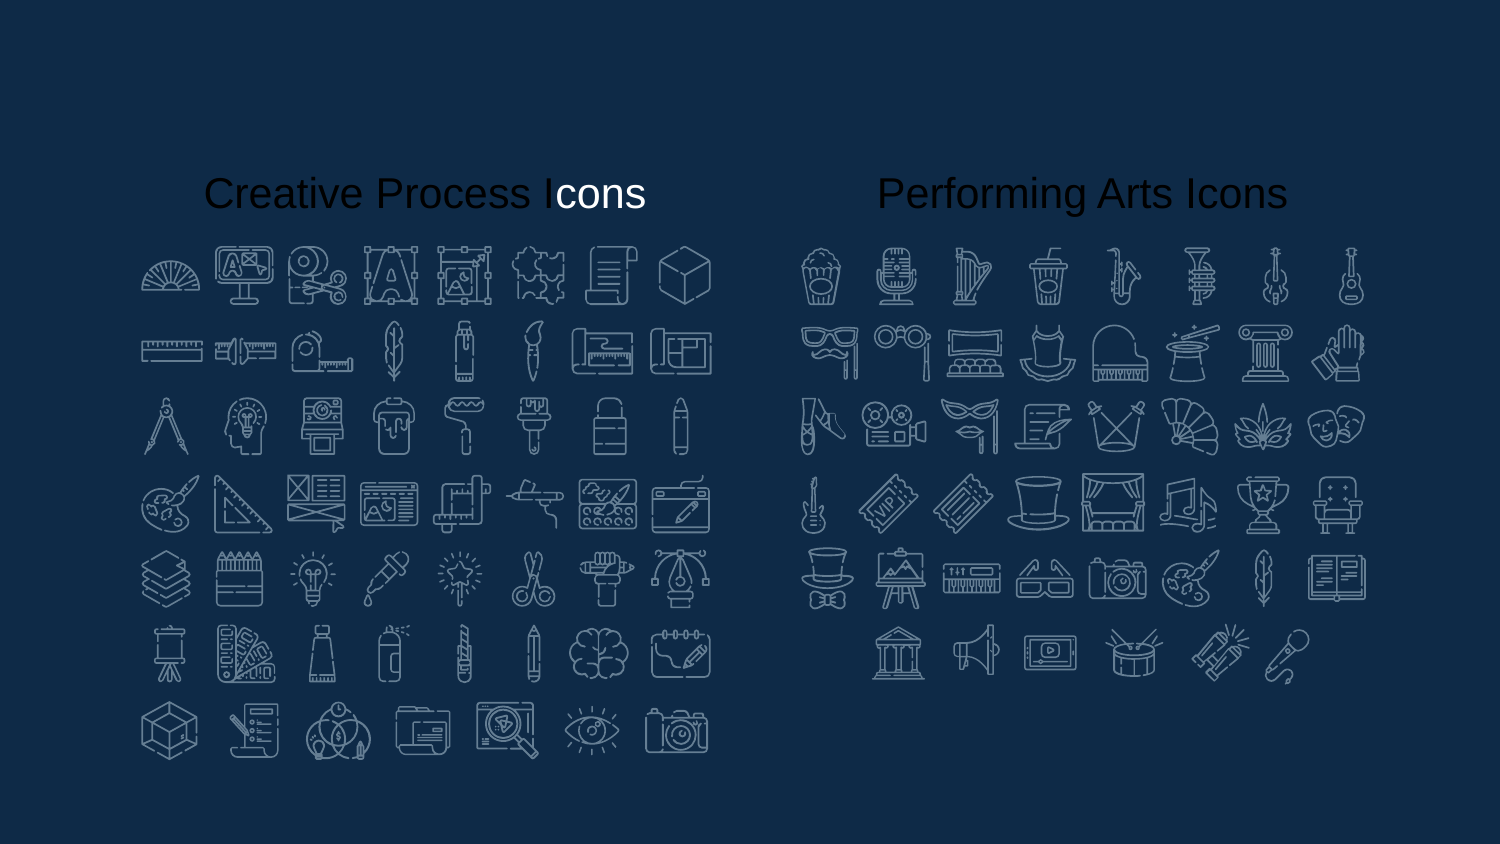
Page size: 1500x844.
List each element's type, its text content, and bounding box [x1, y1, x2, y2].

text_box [800, 397, 847, 456]
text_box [216, 624, 276, 684]
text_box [372, 397, 416, 456]
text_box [305, 701, 372, 761]
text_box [953, 624, 1001, 676]
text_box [509, 245, 565, 305]
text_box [1086, 400, 1146, 453]
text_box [1307, 554, 1367, 603]
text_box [658, 245, 711, 306]
title Creative Process Icons [139, 154, 711, 234]
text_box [571, 327, 634, 375]
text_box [1160, 549, 1221, 608]
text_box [875, 547, 927, 610]
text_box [153, 624, 186, 683]
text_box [432, 474, 492, 534]
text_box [800, 476, 827, 535]
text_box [1236, 476, 1290, 535]
text_box [651, 549, 710, 609]
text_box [1106, 247, 1142, 306]
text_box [476, 701, 540, 760]
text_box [300, 397, 344, 456]
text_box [859, 401, 927, 447]
text_box [569, 627, 629, 680]
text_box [1165, 324, 1221, 383]
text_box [289, 551, 336, 608]
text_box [140, 549, 192, 608]
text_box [139, 474, 200, 534]
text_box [1191, 623, 1251, 682]
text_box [1183, 247, 1216, 306]
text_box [143, 397, 189, 456]
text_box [437, 245, 492, 306]
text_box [362, 550, 410, 607]
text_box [1234, 402, 1292, 451]
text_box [454, 320, 475, 383]
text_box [1104, 628, 1164, 678]
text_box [437, 551, 483, 607]
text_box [141, 700, 198, 761]
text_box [940, 398, 1000, 455]
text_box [564, 705, 620, 756]
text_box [1158, 477, 1218, 533]
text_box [228, 703, 279, 759]
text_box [1238, 324, 1294, 383]
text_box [359, 481, 419, 527]
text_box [1023, 635, 1077, 671]
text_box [287, 245, 350, 306]
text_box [508, 551, 559, 607]
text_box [1015, 558, 1075, 599]
text_box [1092, 324, 1149, 382]
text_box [946, 329, 1005, 378]
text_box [857, 473, 920, 535]
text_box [378, 624, 411, 683]
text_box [363, 245, 419, 306]
text_box [457, 624, 472, 684]
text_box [942, 563, 1002, 594]
text_box [1007, 476, 1070, 531]
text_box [1262, 247, 1289, 306]
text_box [308, 624, 336, 683]
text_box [1088, 557, 1147, 600]
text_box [593, 397, 627, 456]
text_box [1338, 247, 1365, 306]
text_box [1019, 324, 1077, 383]
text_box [651, 474, 711, 534]
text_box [932, 473, 994, 535]
text_box [215, 551, 264, 607]
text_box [578, 478, 638, 530]
text_box [141, 260, 200, 291]
text_box [1311, 324, 1365, 382]
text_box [505, 478, 565, 529]
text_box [644, 707, 709, 754]
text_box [395, 705, 451, 756]
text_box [1014, 403, 1073, 450]
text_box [800, 247, 842, 306]
text_box [952, 247, 992, 306]
text_box [141, 340, 203, 362]
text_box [444, 396, 485, 456]
text_box [527, 624, 541, 683]
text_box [214, 337, 277, 366]
text_box [673, 397, 689, 456]
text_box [1312, 476, 1364, 535]
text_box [584, 245, 638, 306]
text_box [524, 320, 544, 382]
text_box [1306, 405, 1367, 448]
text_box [876, 247, 917, 306]
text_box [516, 397, 552, 456]
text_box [384, 320, 404, 383]
text_box [1161, 397, 1219, 456]
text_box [1028, 247, 1069, 306]
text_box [1254, 549, 1274, 608]
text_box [223, 396, 269, 456]
title Performing Arts Icons [797, 154, 1369, 234]
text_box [579, 551, 636, 607]
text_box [213, 474, 273, 534]
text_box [800, 326, 859, 381]
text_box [873, 324, 932, 382]
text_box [286, 474, 346, 534]
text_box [649, 327, 712, 375]
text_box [214, 245, 274, 305]
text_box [650, 629, 711, 679]
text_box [800, 547, 855, 610]
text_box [1263, 628, 1311, 685]
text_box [291, 330, 354, 373]
text_box [1081, 473, 1146, 532]
text_box [871, 626, 925, 680]
